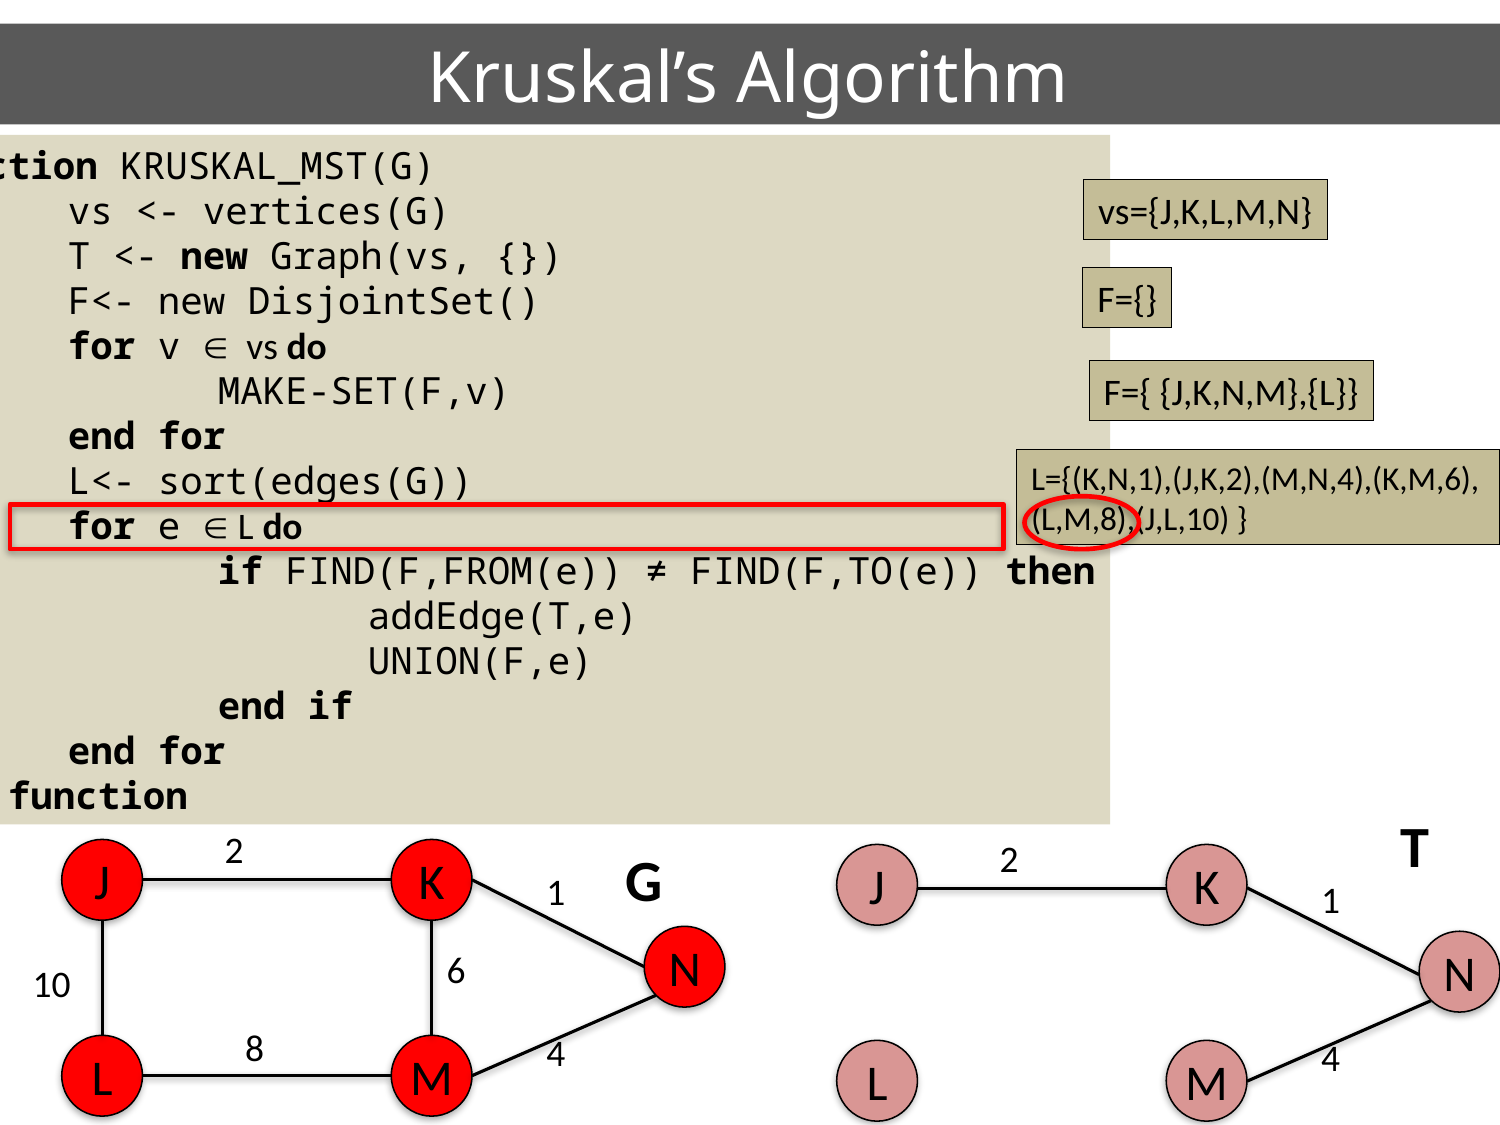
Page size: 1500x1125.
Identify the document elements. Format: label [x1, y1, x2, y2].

text_box [0, 134, 1500, 1117]
text_box [835, 1039, 919, 1122]
title [0, 23, 1500, 125]
text_box [835, 801, 1500, 1122]
